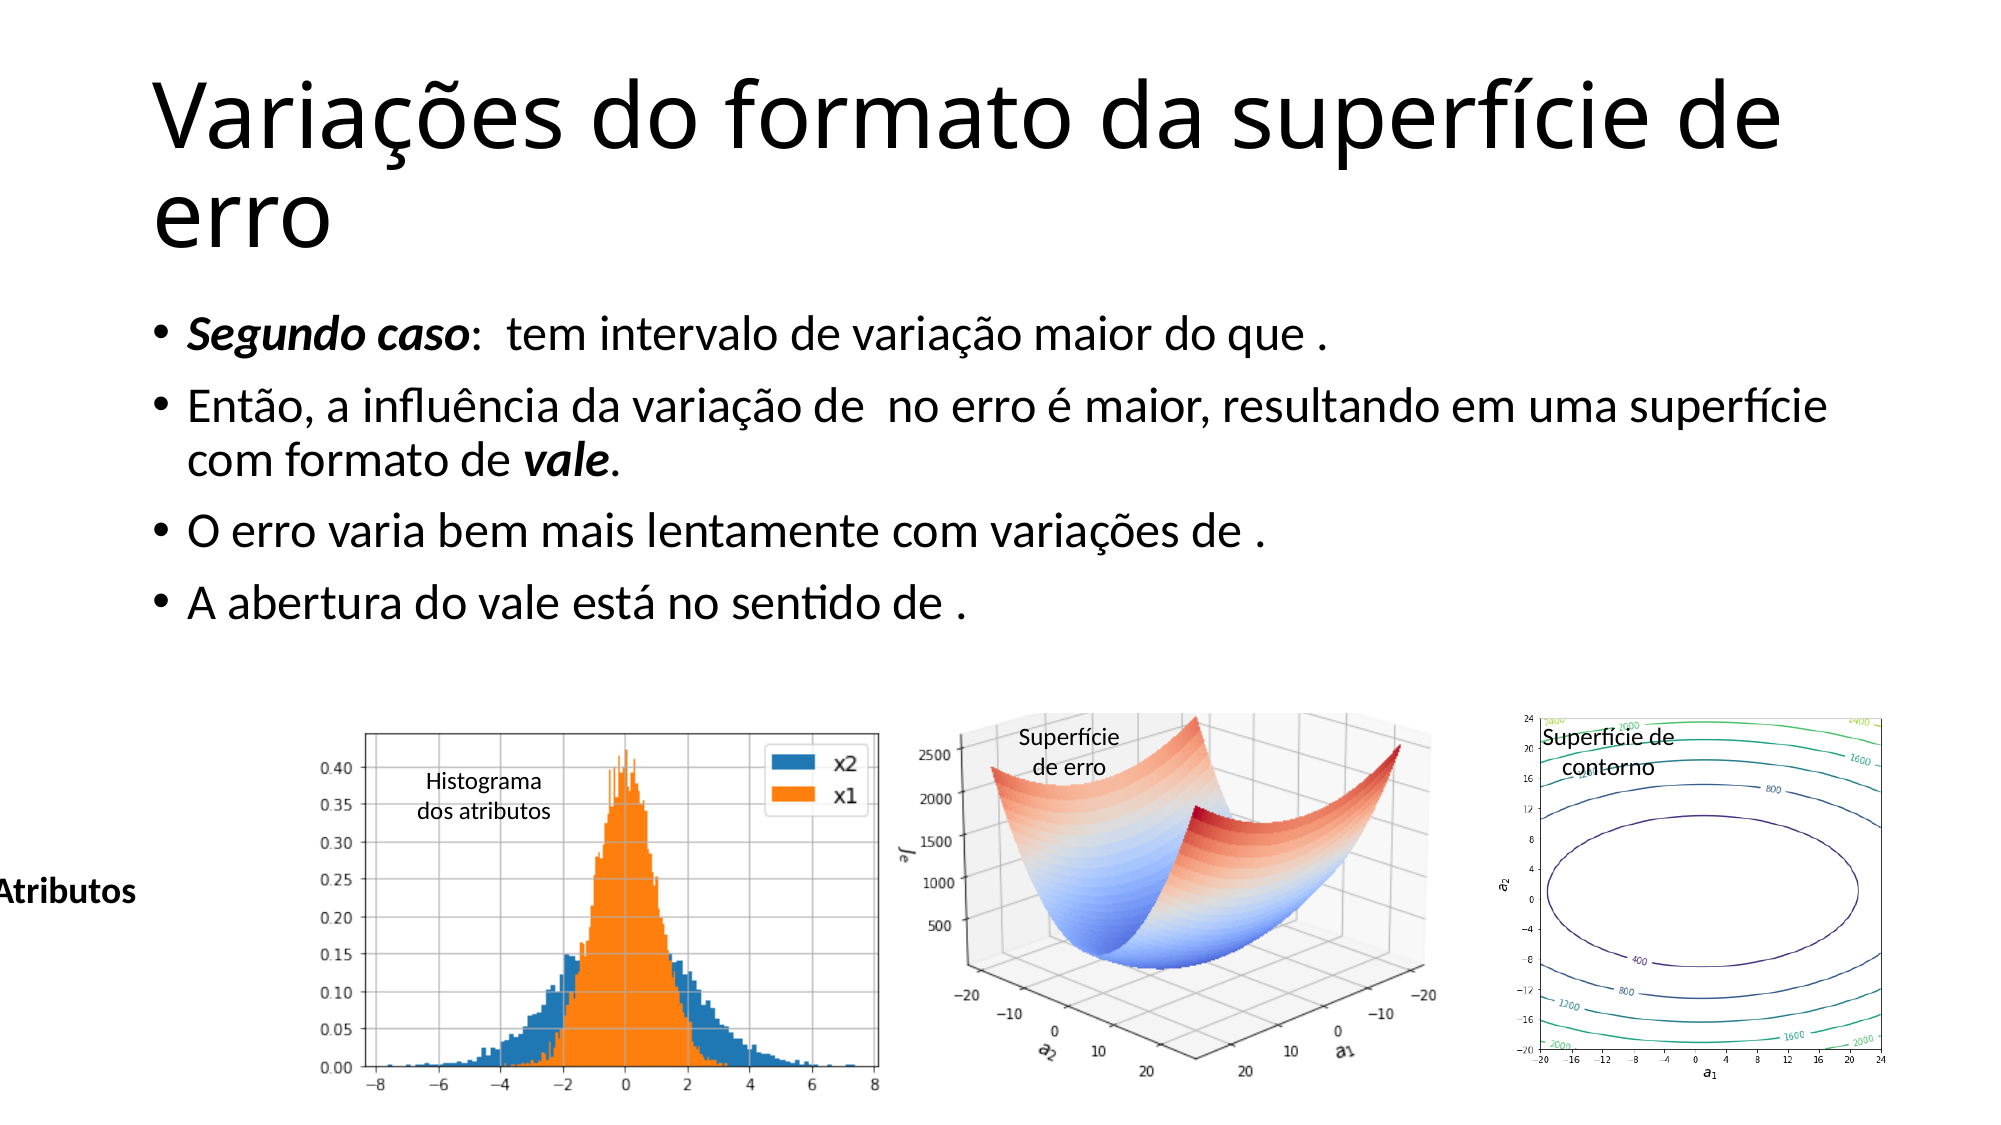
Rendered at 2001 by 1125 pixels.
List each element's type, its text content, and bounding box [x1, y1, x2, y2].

picture [1498, 713, 1887, 1080]
picture [897, 713, 1437, 1080]
picture [316, 729, 884, 1096]
title Variações do formato da superfície de erro [137, 59, 1863, 278]
